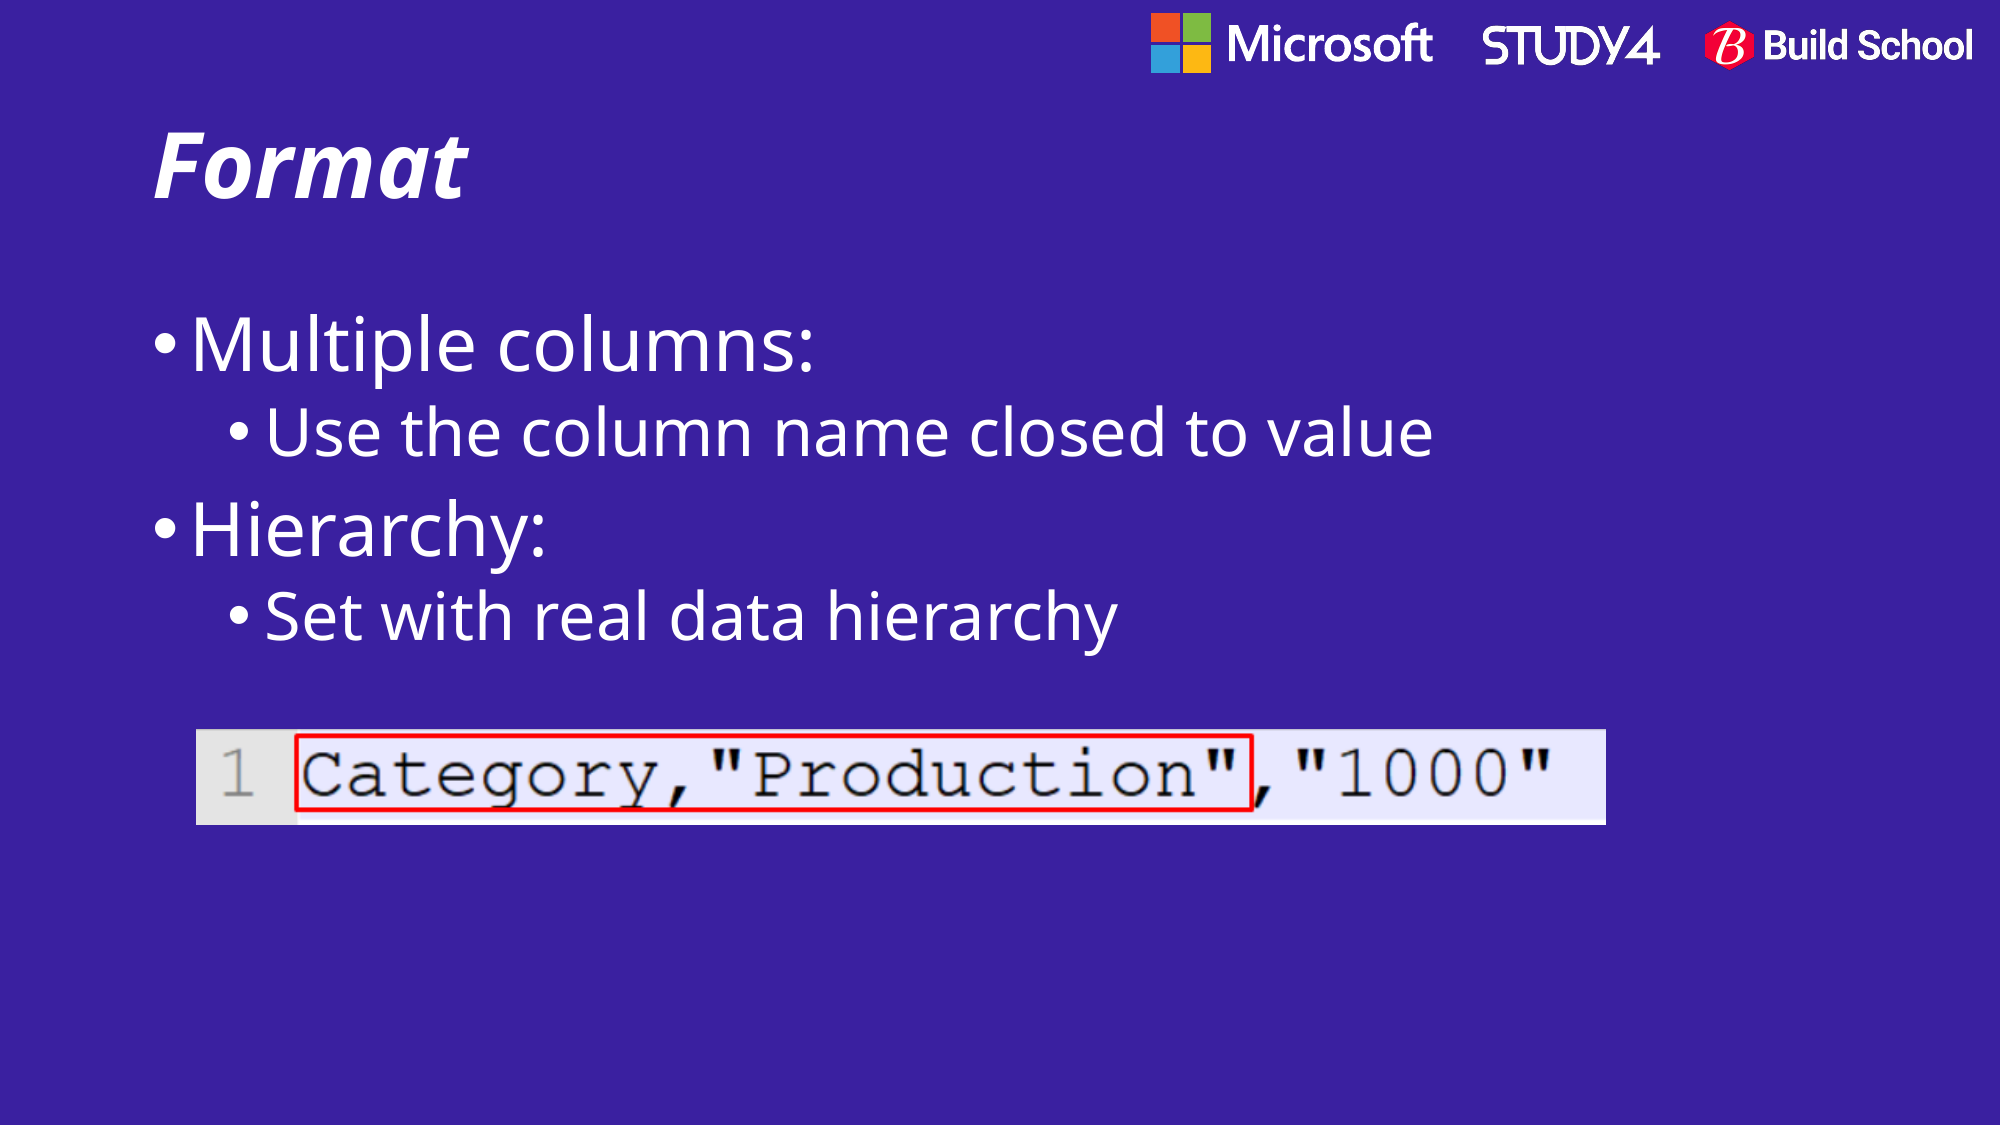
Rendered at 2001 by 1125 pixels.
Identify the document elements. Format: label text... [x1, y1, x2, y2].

picture [1705, 20, 1973, 71]
picture [1466, 7, 1677, 59]
picture [196, 729, 1606, 825]
list Multiple columns: Use the column name closed to value Hierarchy: Set with real data hierarchy [137, 299, 1863, 1014]
title Format [137, 59, 1863, 278]
